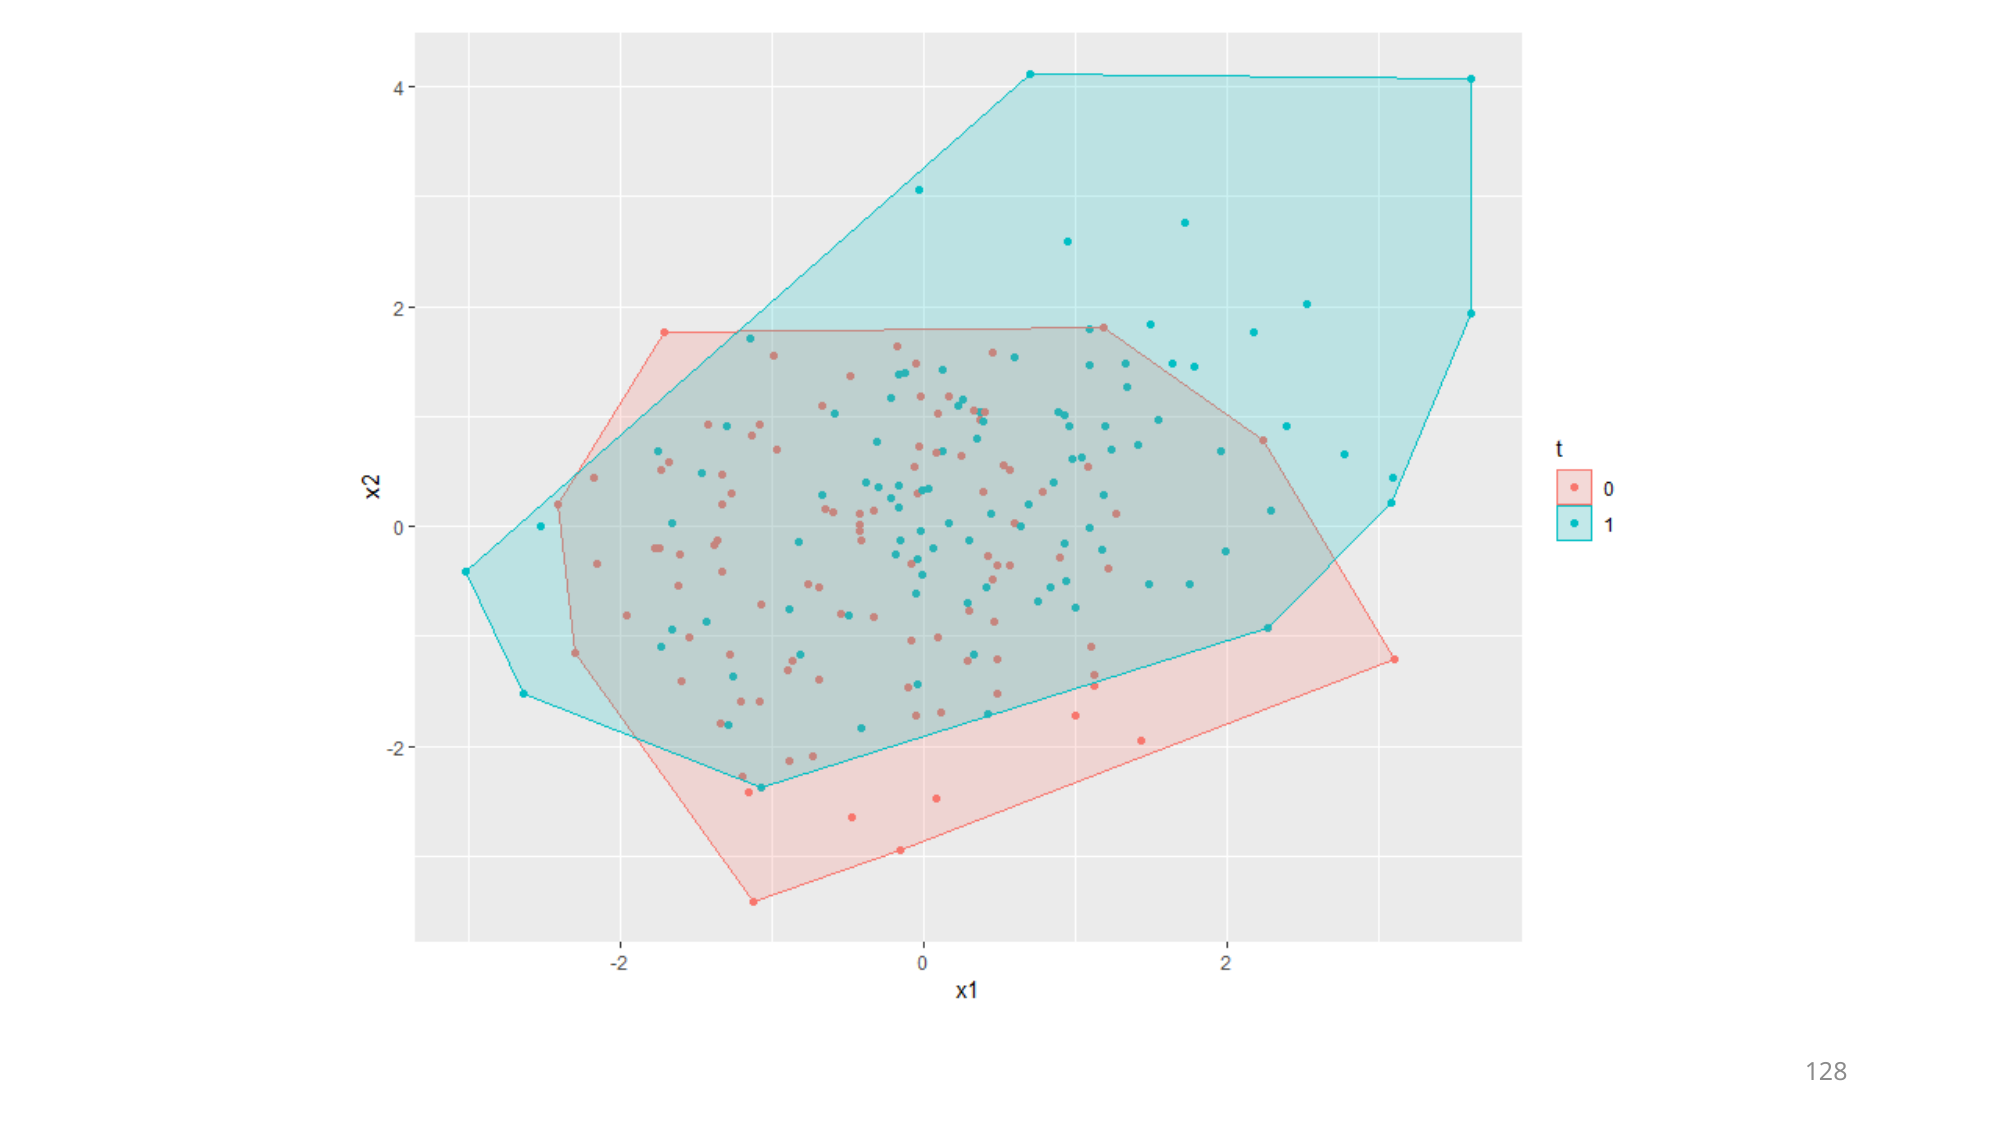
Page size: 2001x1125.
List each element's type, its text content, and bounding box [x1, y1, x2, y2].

picture [348, 22, 1638, 1014]
slide_number 128 [1412, 1042, 1863, 1103]
